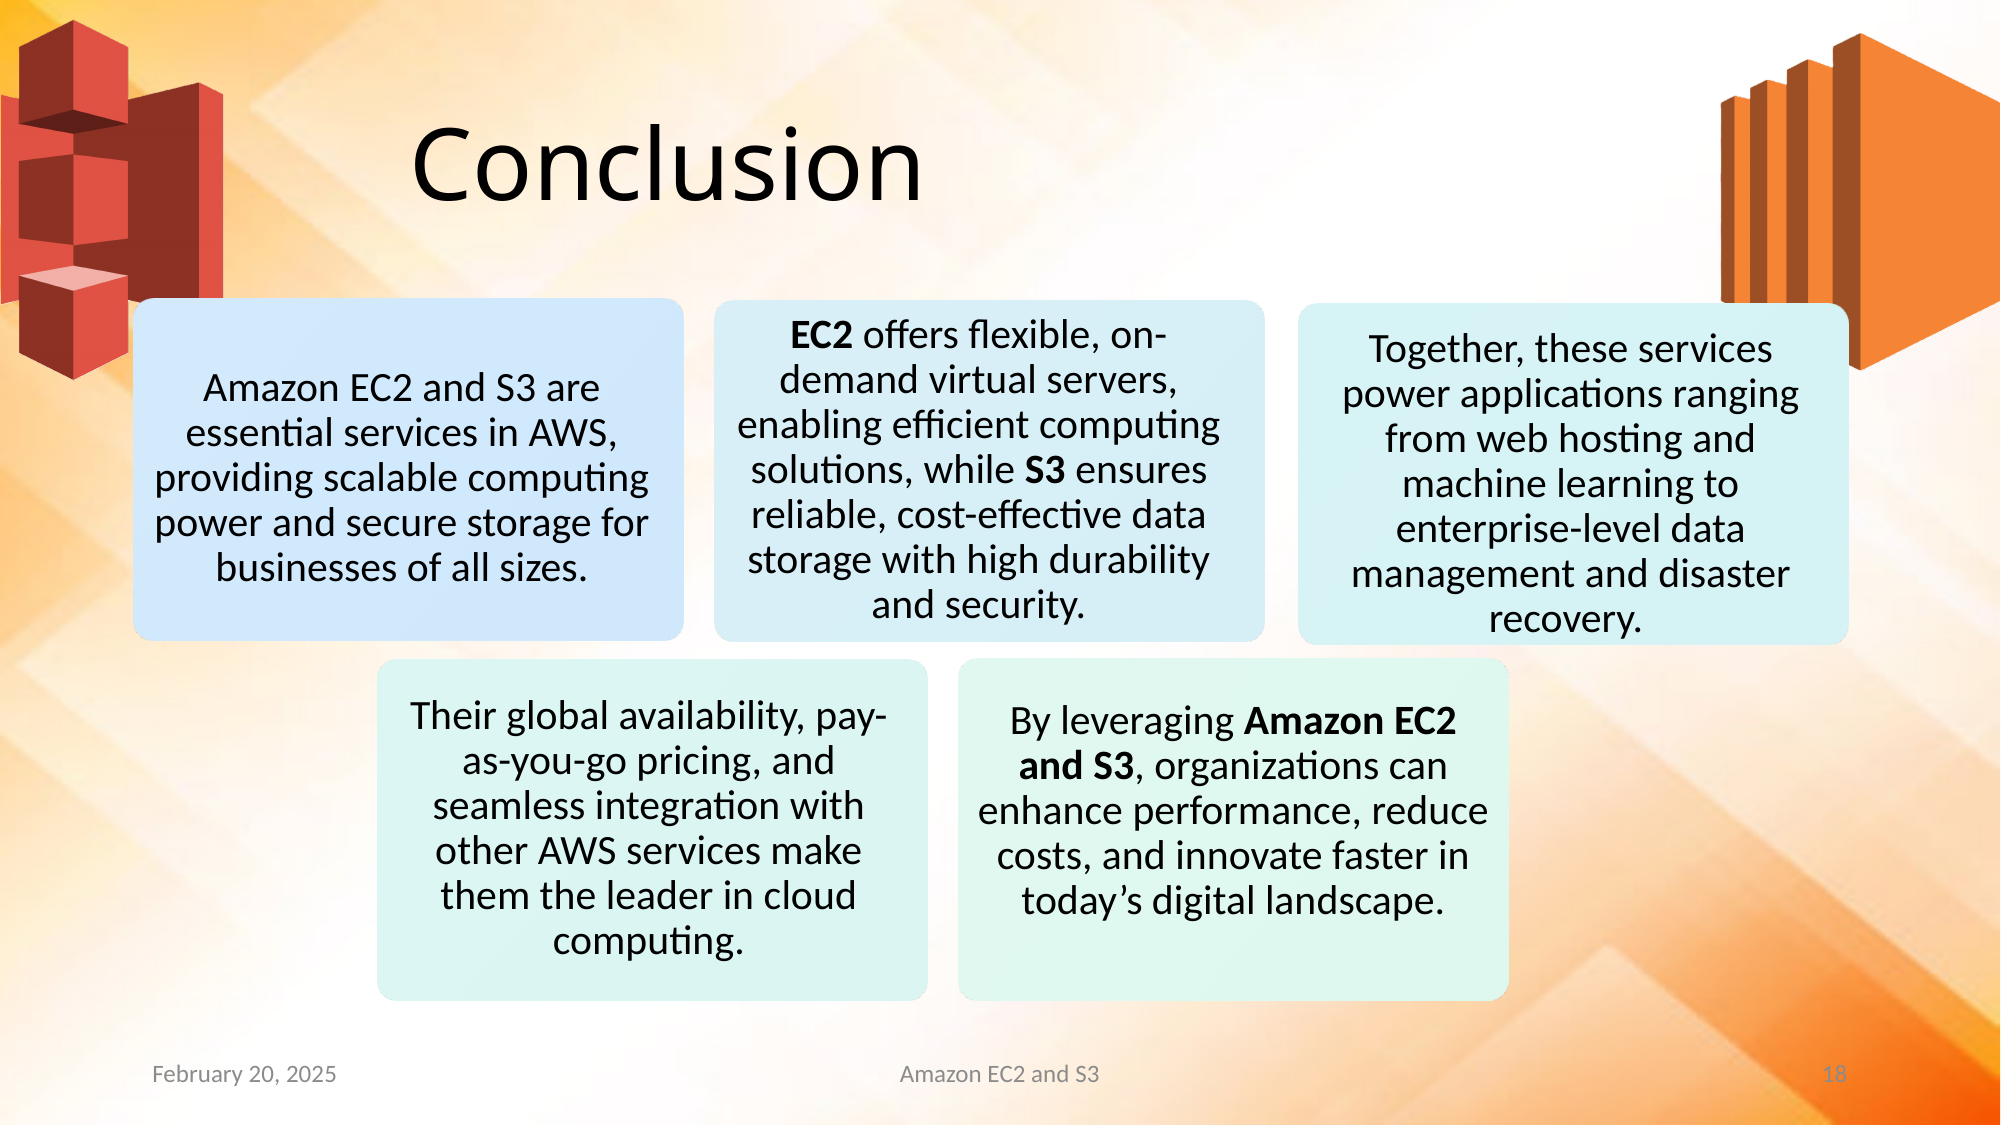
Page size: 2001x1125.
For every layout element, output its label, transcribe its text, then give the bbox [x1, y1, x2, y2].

picture [0, 0, 2001, 1125]
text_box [1298, 302, 1849, 645]
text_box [958, 658, 1509, 1001]
title Conclusion [394, 59, 1685, 278]
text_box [714, 300, 1265, 642]
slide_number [137, 1042, 588, 1103]
slide_number 18 [1412, 1042, 1863, 1103]
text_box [133, 298, 684, 641]
footer Amazon EC2 and S3 [662, 1042, 1338, 1103]
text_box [377, 659, 928, 1001]
